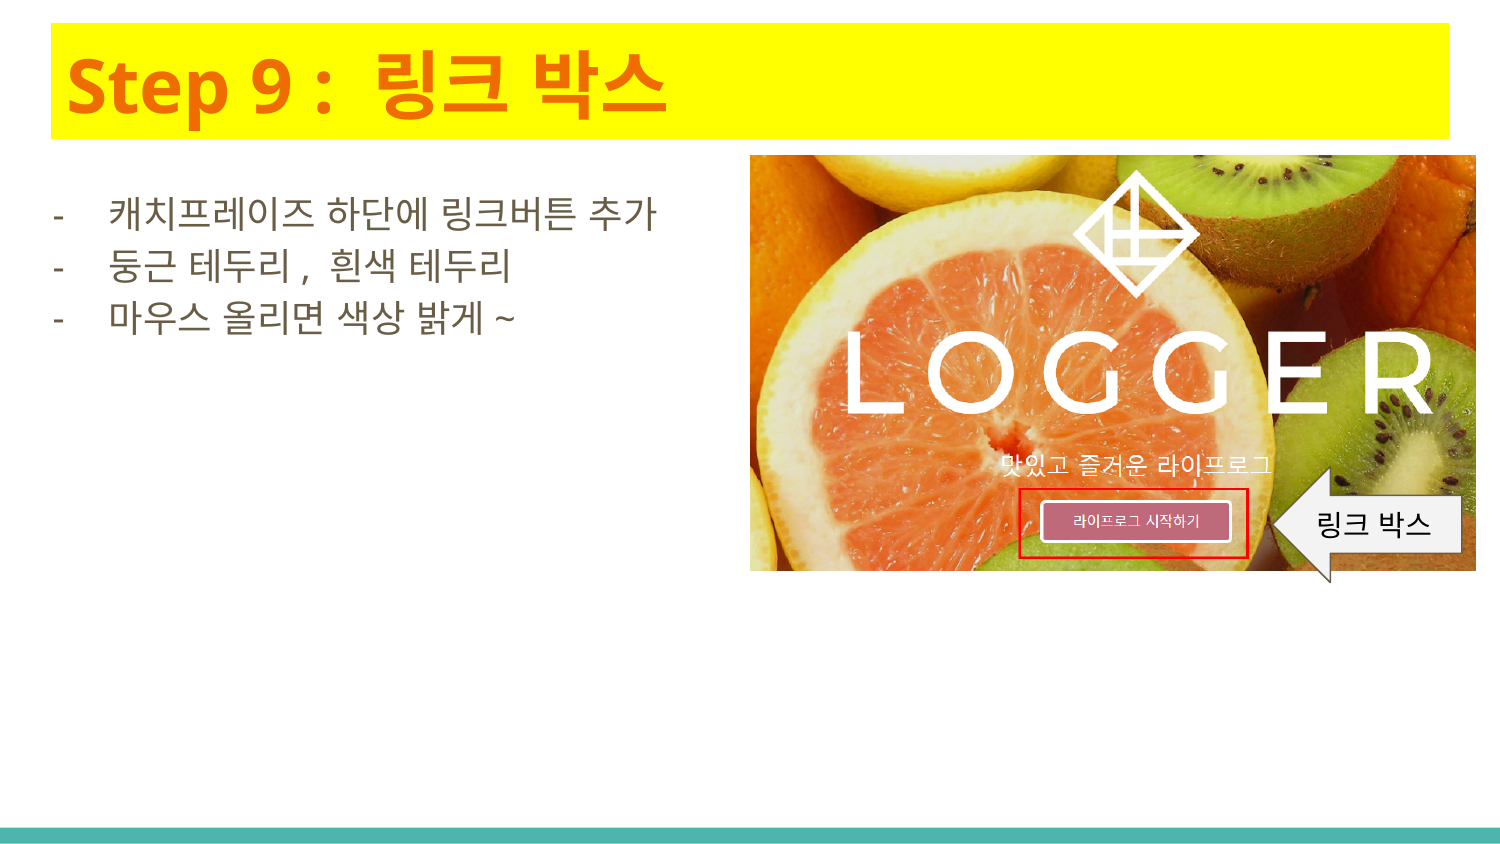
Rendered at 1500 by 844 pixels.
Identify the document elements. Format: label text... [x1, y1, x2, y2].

list 캐치프레이즈 하단에 링크버튼 추가 둥근 테두리, 흰색 테두리 마우스 올리면 색상 밝게~ [18, 169, 740, 342]
title Step 9 : 링크 박스 [51, 23, 1449, 140]
picture [749, 155, 1476, 571]
